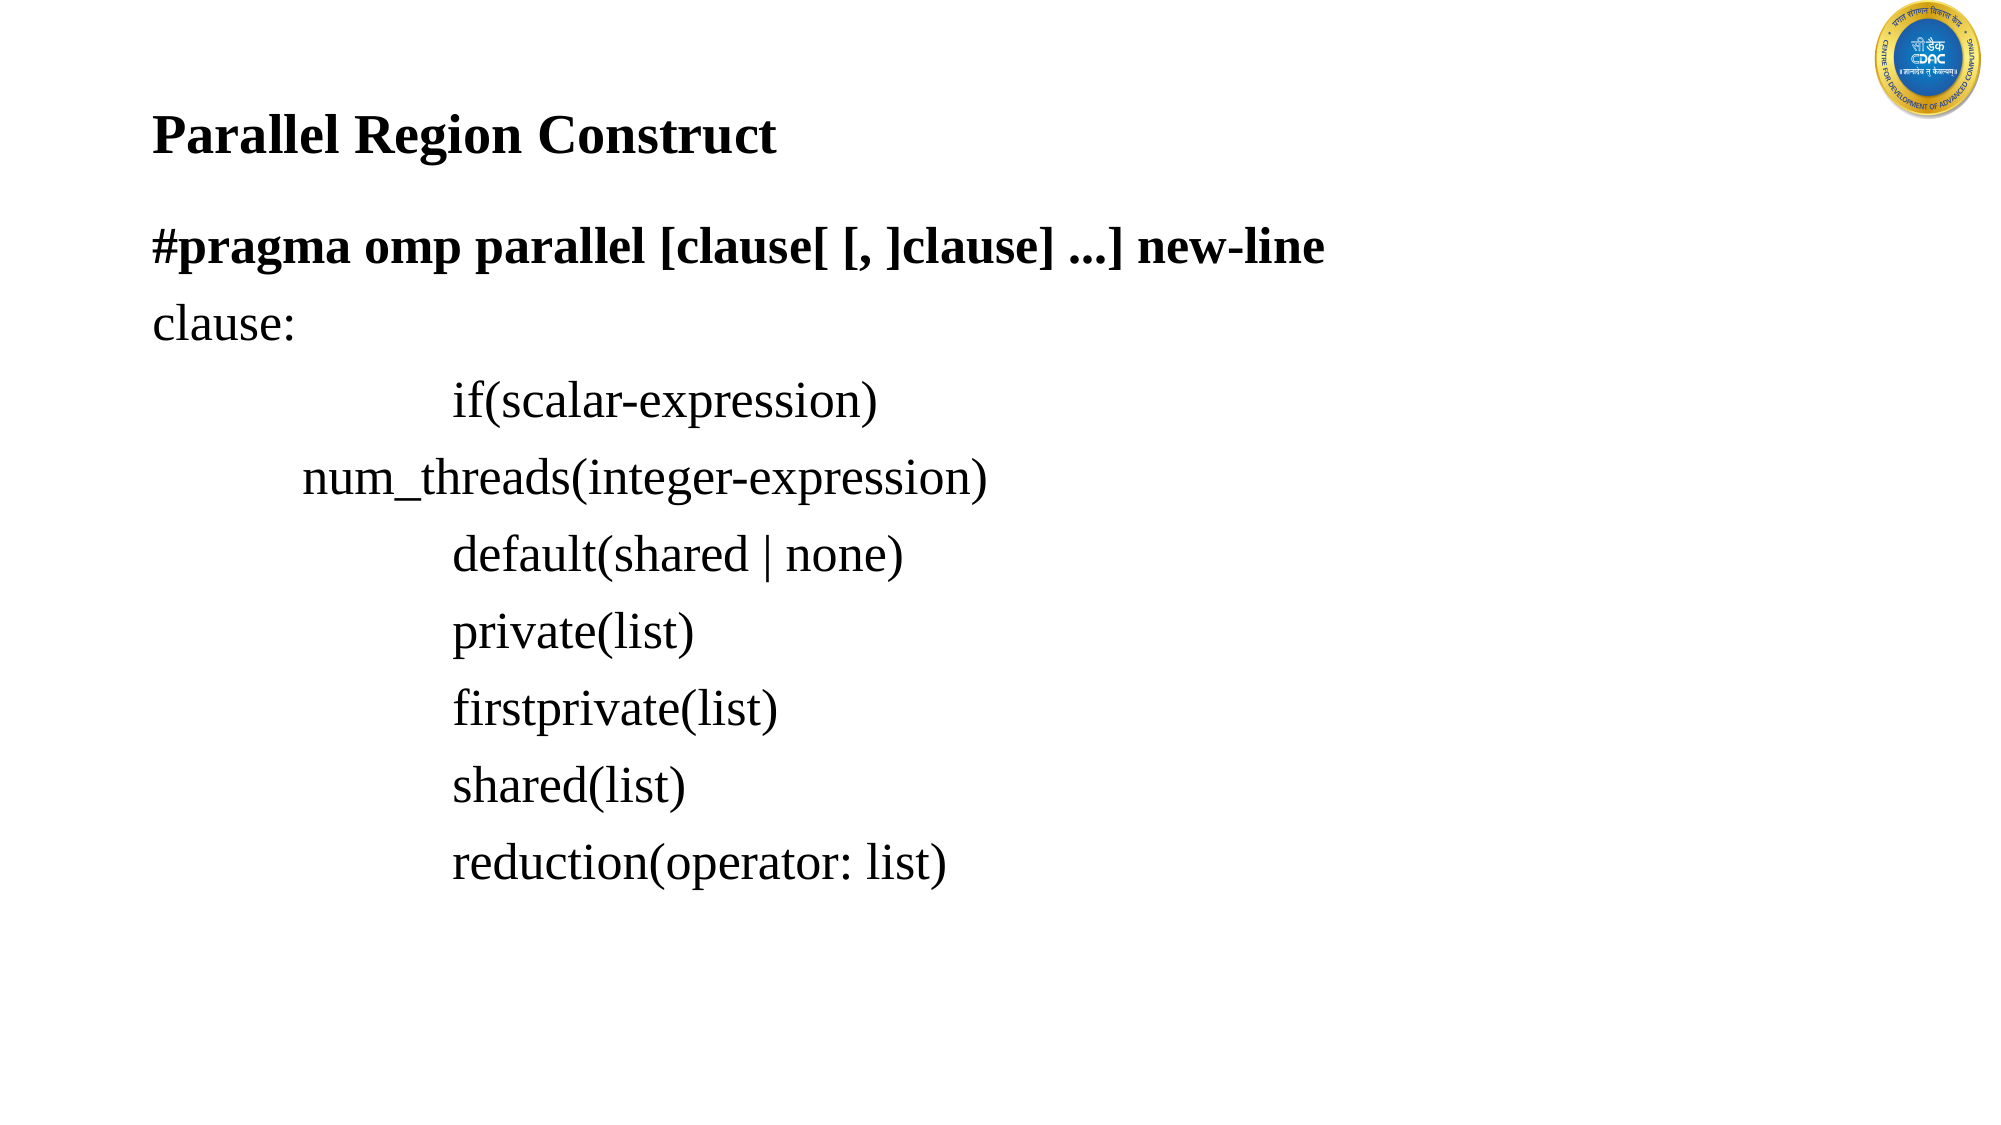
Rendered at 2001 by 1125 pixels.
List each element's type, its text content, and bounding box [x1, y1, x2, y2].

title Parallel Region Construct [137, 59, 1863, 210]
picture [1874, 0, 1982, 120]
list #pragma omp parallel [clause[ [, ]clause] ...] new-line clause: if(scalar-expression) num_threads(integer-expression) default(shared | none) private(list) firstprivate(list) shared(list) reduction(operator: list) [137, 210, 1863, 1014]
